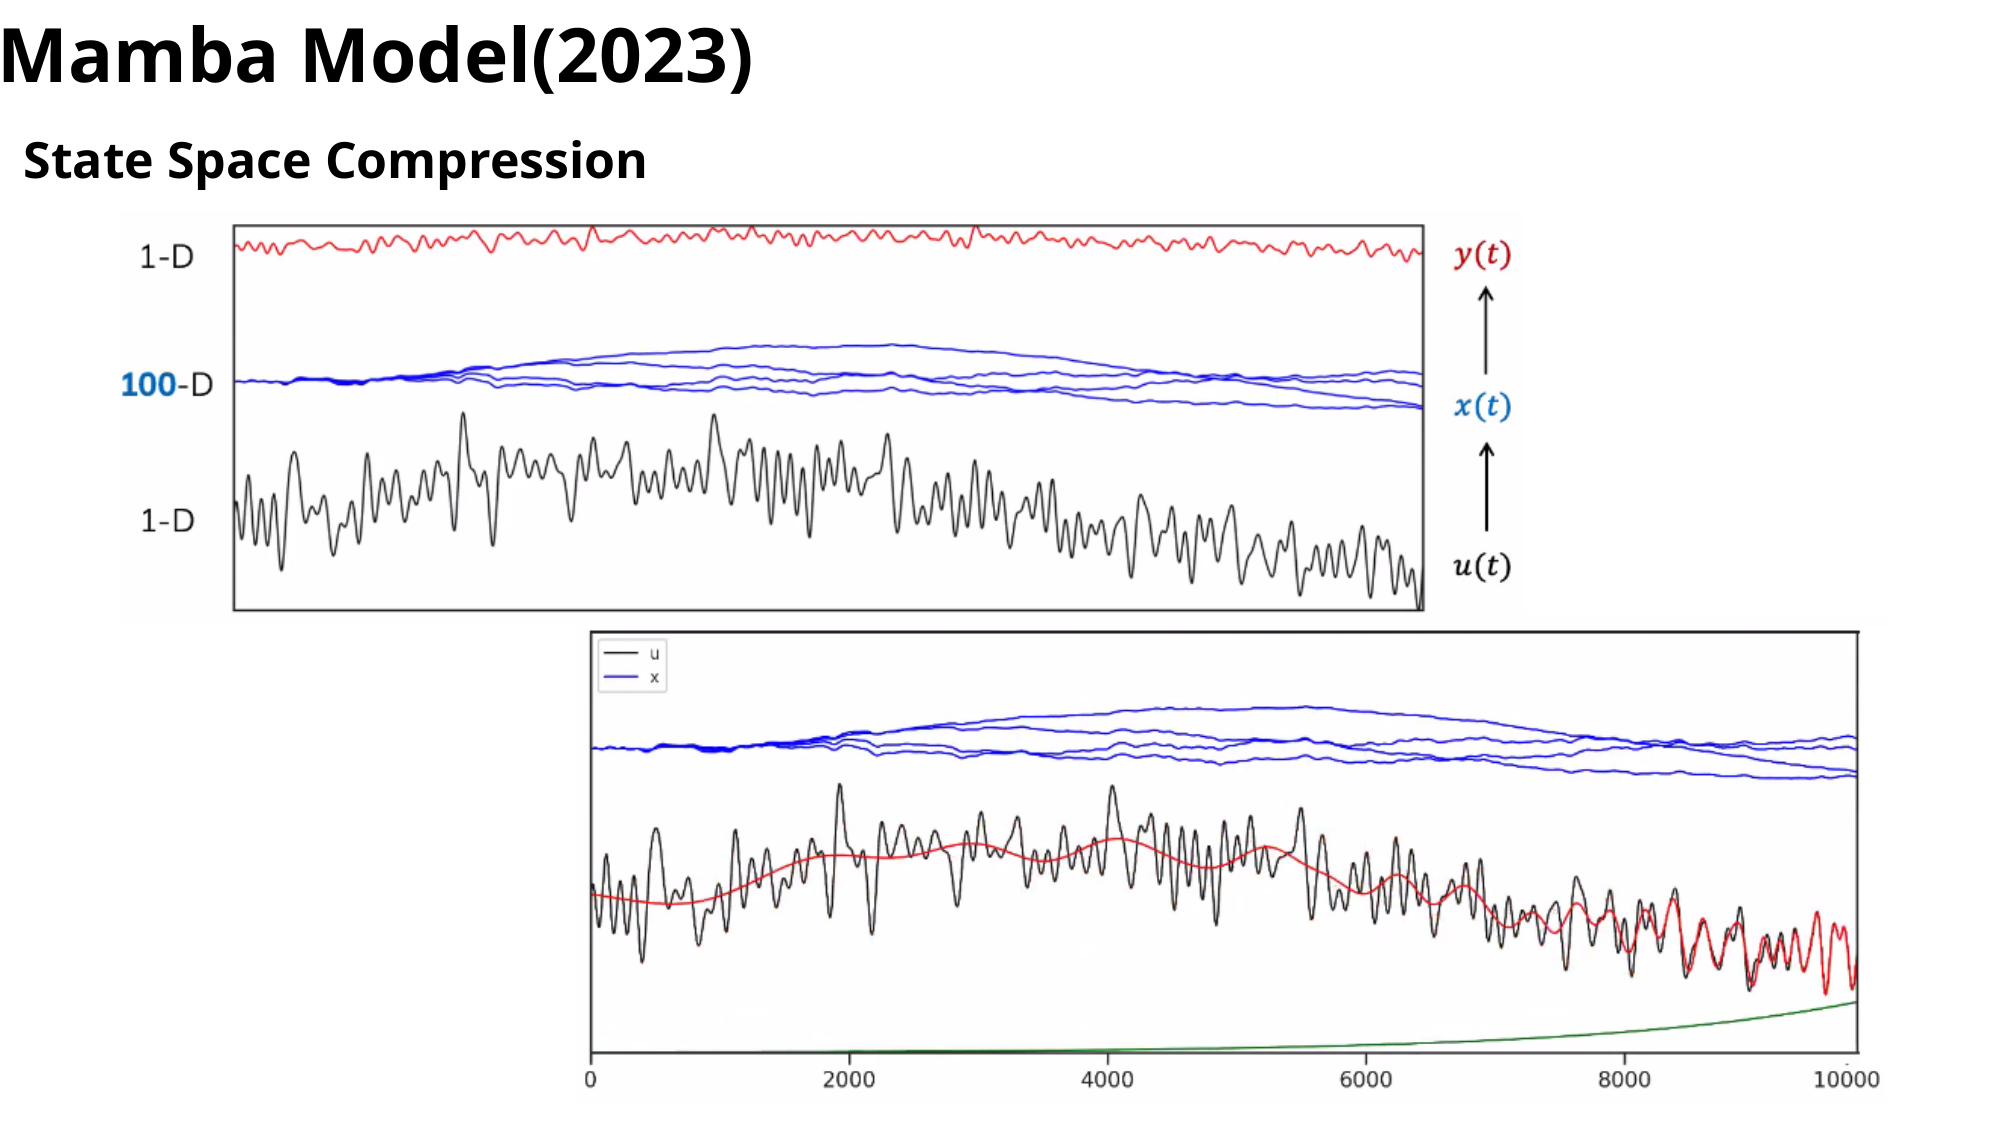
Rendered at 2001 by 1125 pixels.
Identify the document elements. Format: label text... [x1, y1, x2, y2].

text_box Mamba Model(2023) [0, 0, 770, 105]
text_box State Space Compression [8, 120, 664, 196]
picture [118, 211, 1890, 1102]
